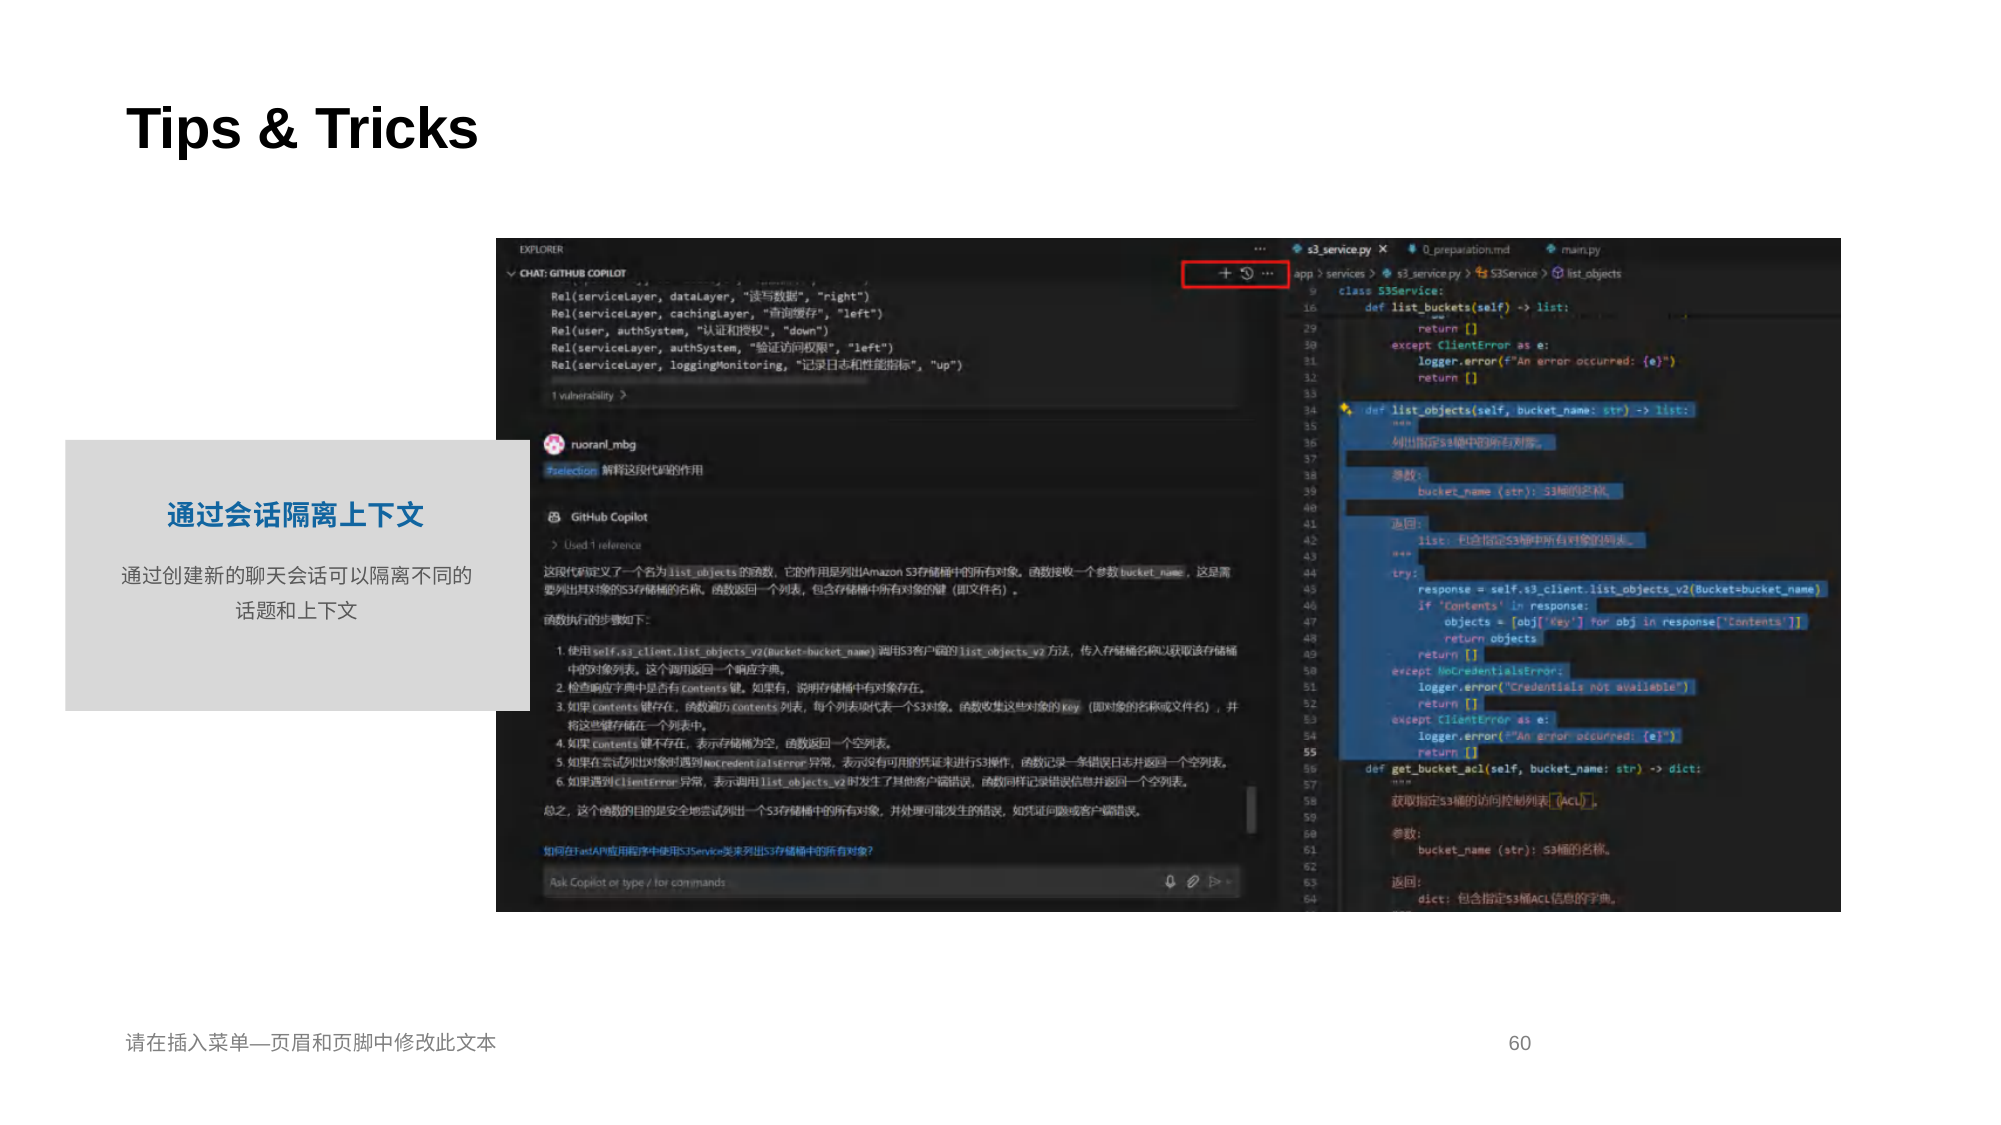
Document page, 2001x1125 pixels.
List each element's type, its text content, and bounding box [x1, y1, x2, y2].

text_box 通过会话隔离上下文 通过创建新的聊天会话可以隔离不同的 话题和上下文 [65, 439, 496, 711]
text_box 请在插入菜单—页眉和页脚中修改此文本 60 [124, 1025, 1877, 1055]
text_box Tips & Tricks [124, 100, 487, 161]
picture [496, 238, 1841, 913]
